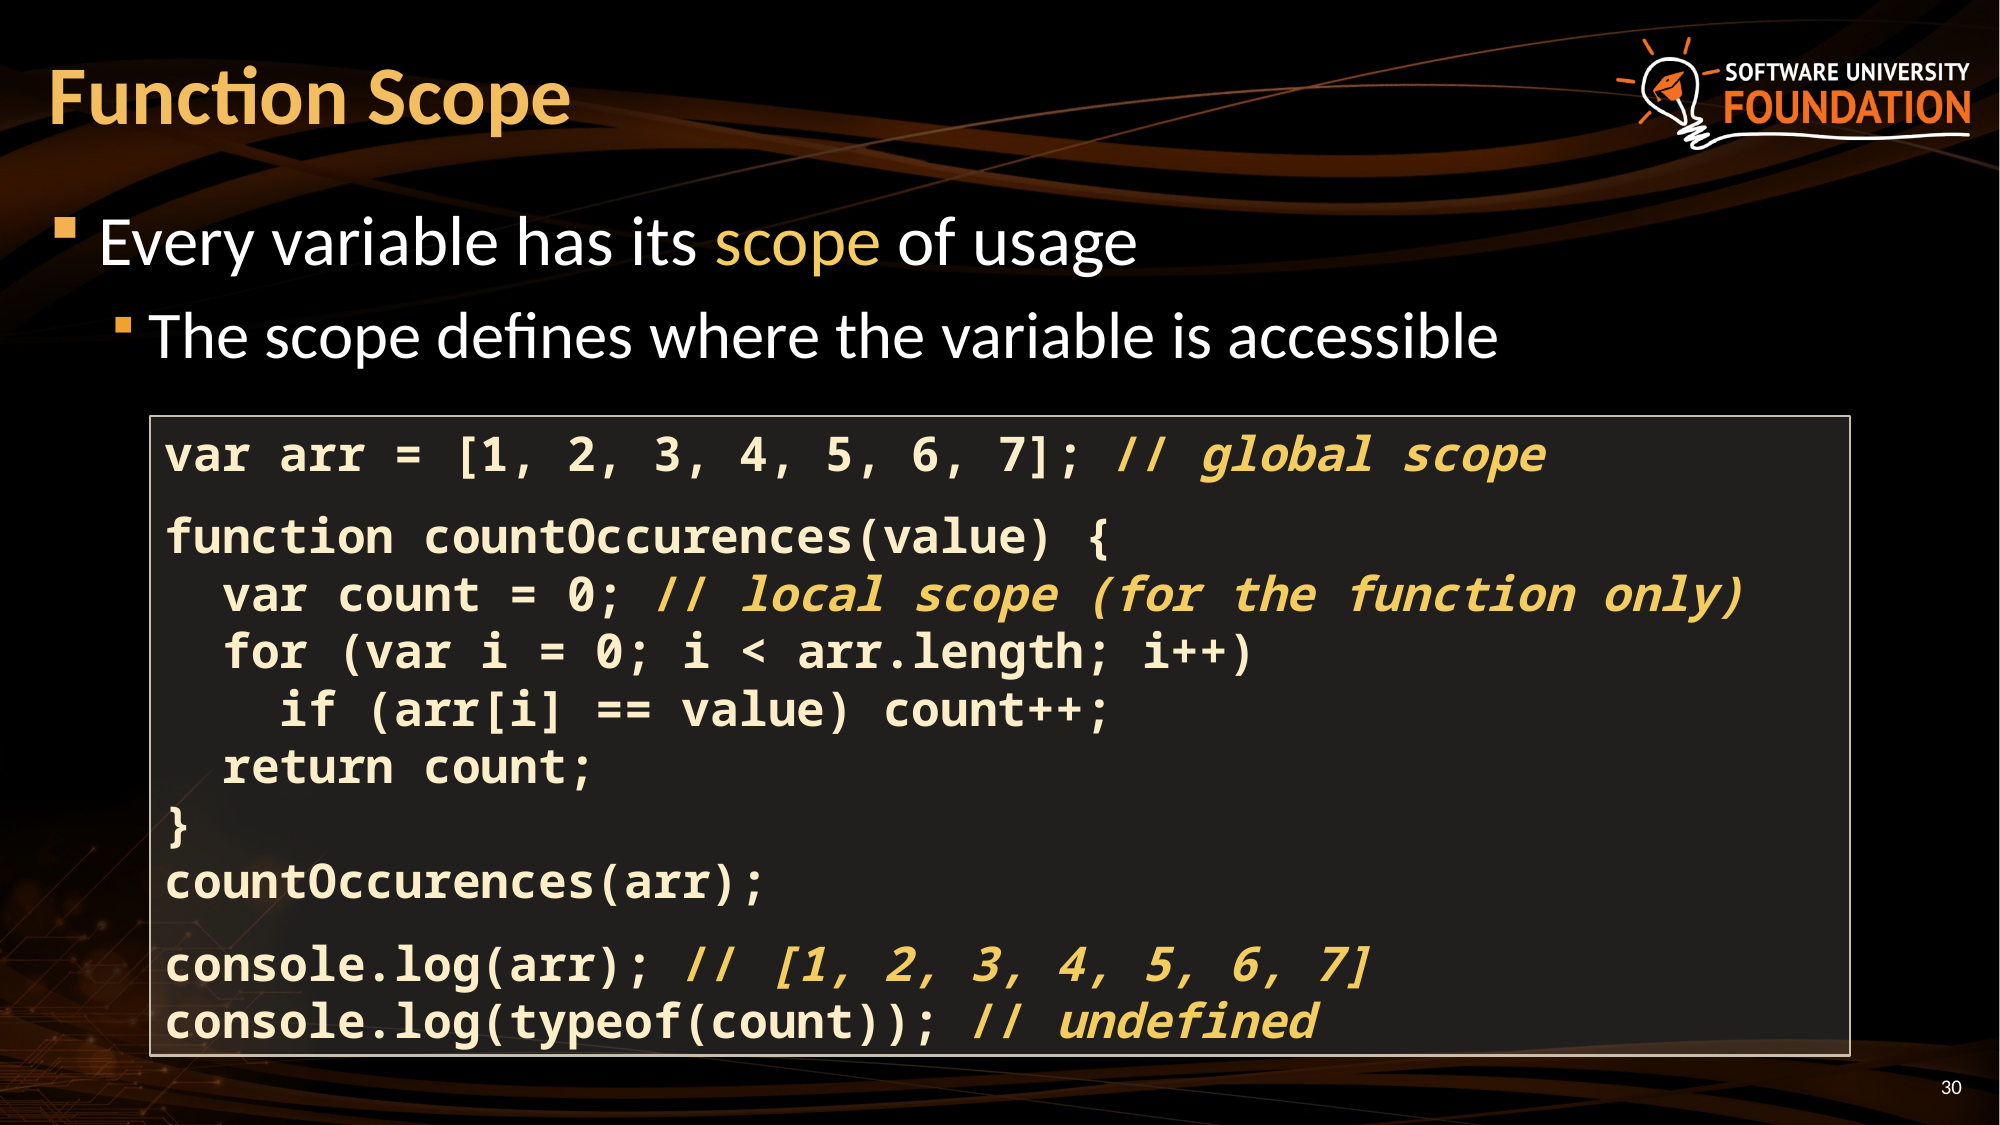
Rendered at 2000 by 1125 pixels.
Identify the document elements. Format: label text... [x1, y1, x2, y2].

title Function Scope [30, 6, 1602, 189]
list Every variable has its scope of usage The scope defines where the variable is accessible [31, 188, 1968, 1103]
text_box var arr = [1, 2, 3, 4, 5, 6, 7]; // global scope function countOccurences(value) { var count = 0; // local scope (for the function only) for (var i = 0; i < arr.length; i++) if (arr[i] == value) count++; return count; } countOccurences(arr); console.log(arr); // [1, 2, 3, 4, 5, 6, 7] console.log(typeof(count)); // undefined [149, 416, 1850, 1056]
slide_number 30 [1897, 1070, 1968, 1103]
picture [0, 0, 2000, 1125]
